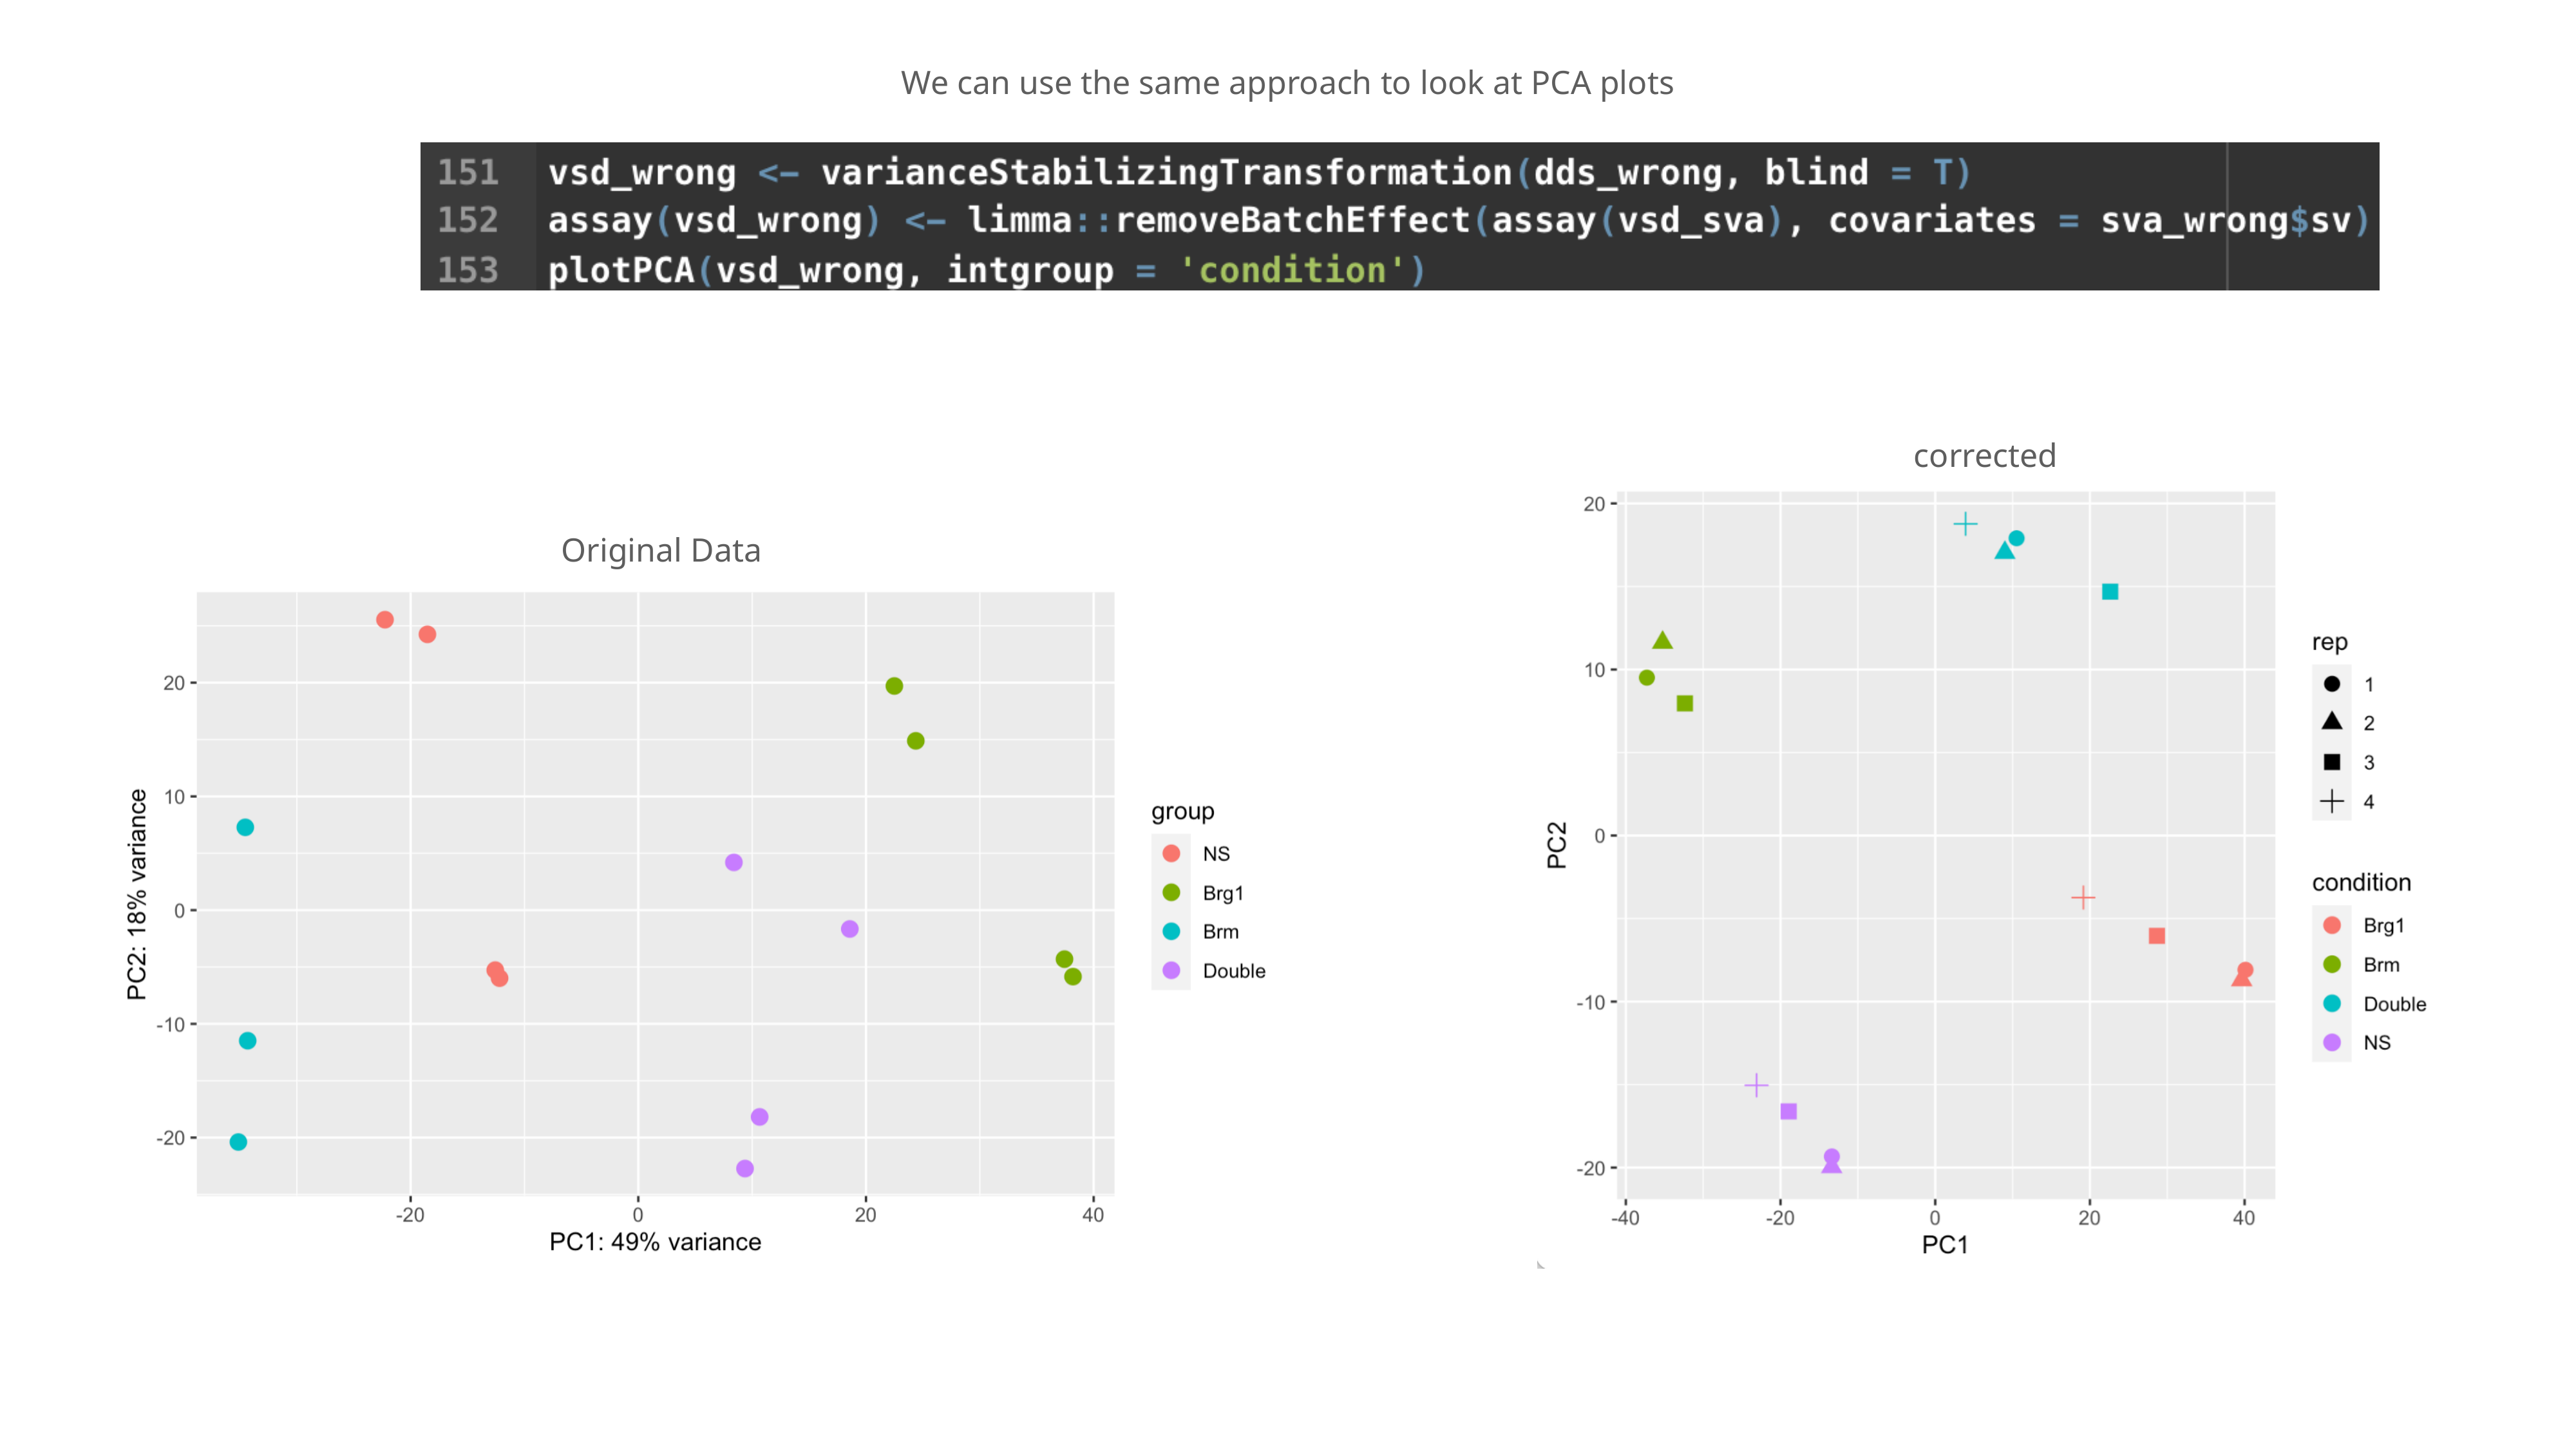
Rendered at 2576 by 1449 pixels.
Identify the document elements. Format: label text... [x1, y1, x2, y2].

picture [123, 551, 1273, 1261]
text_box corrected [1908, 429, 2064, 479]
text_box We can use the same approach to look at PCA plots [896, 56, 1680, 106]
picture [420, 142, 2380, 291]
text_box Original Data [556, 524, 768, 551]
picture [1537, 481, 2435, 1269]
